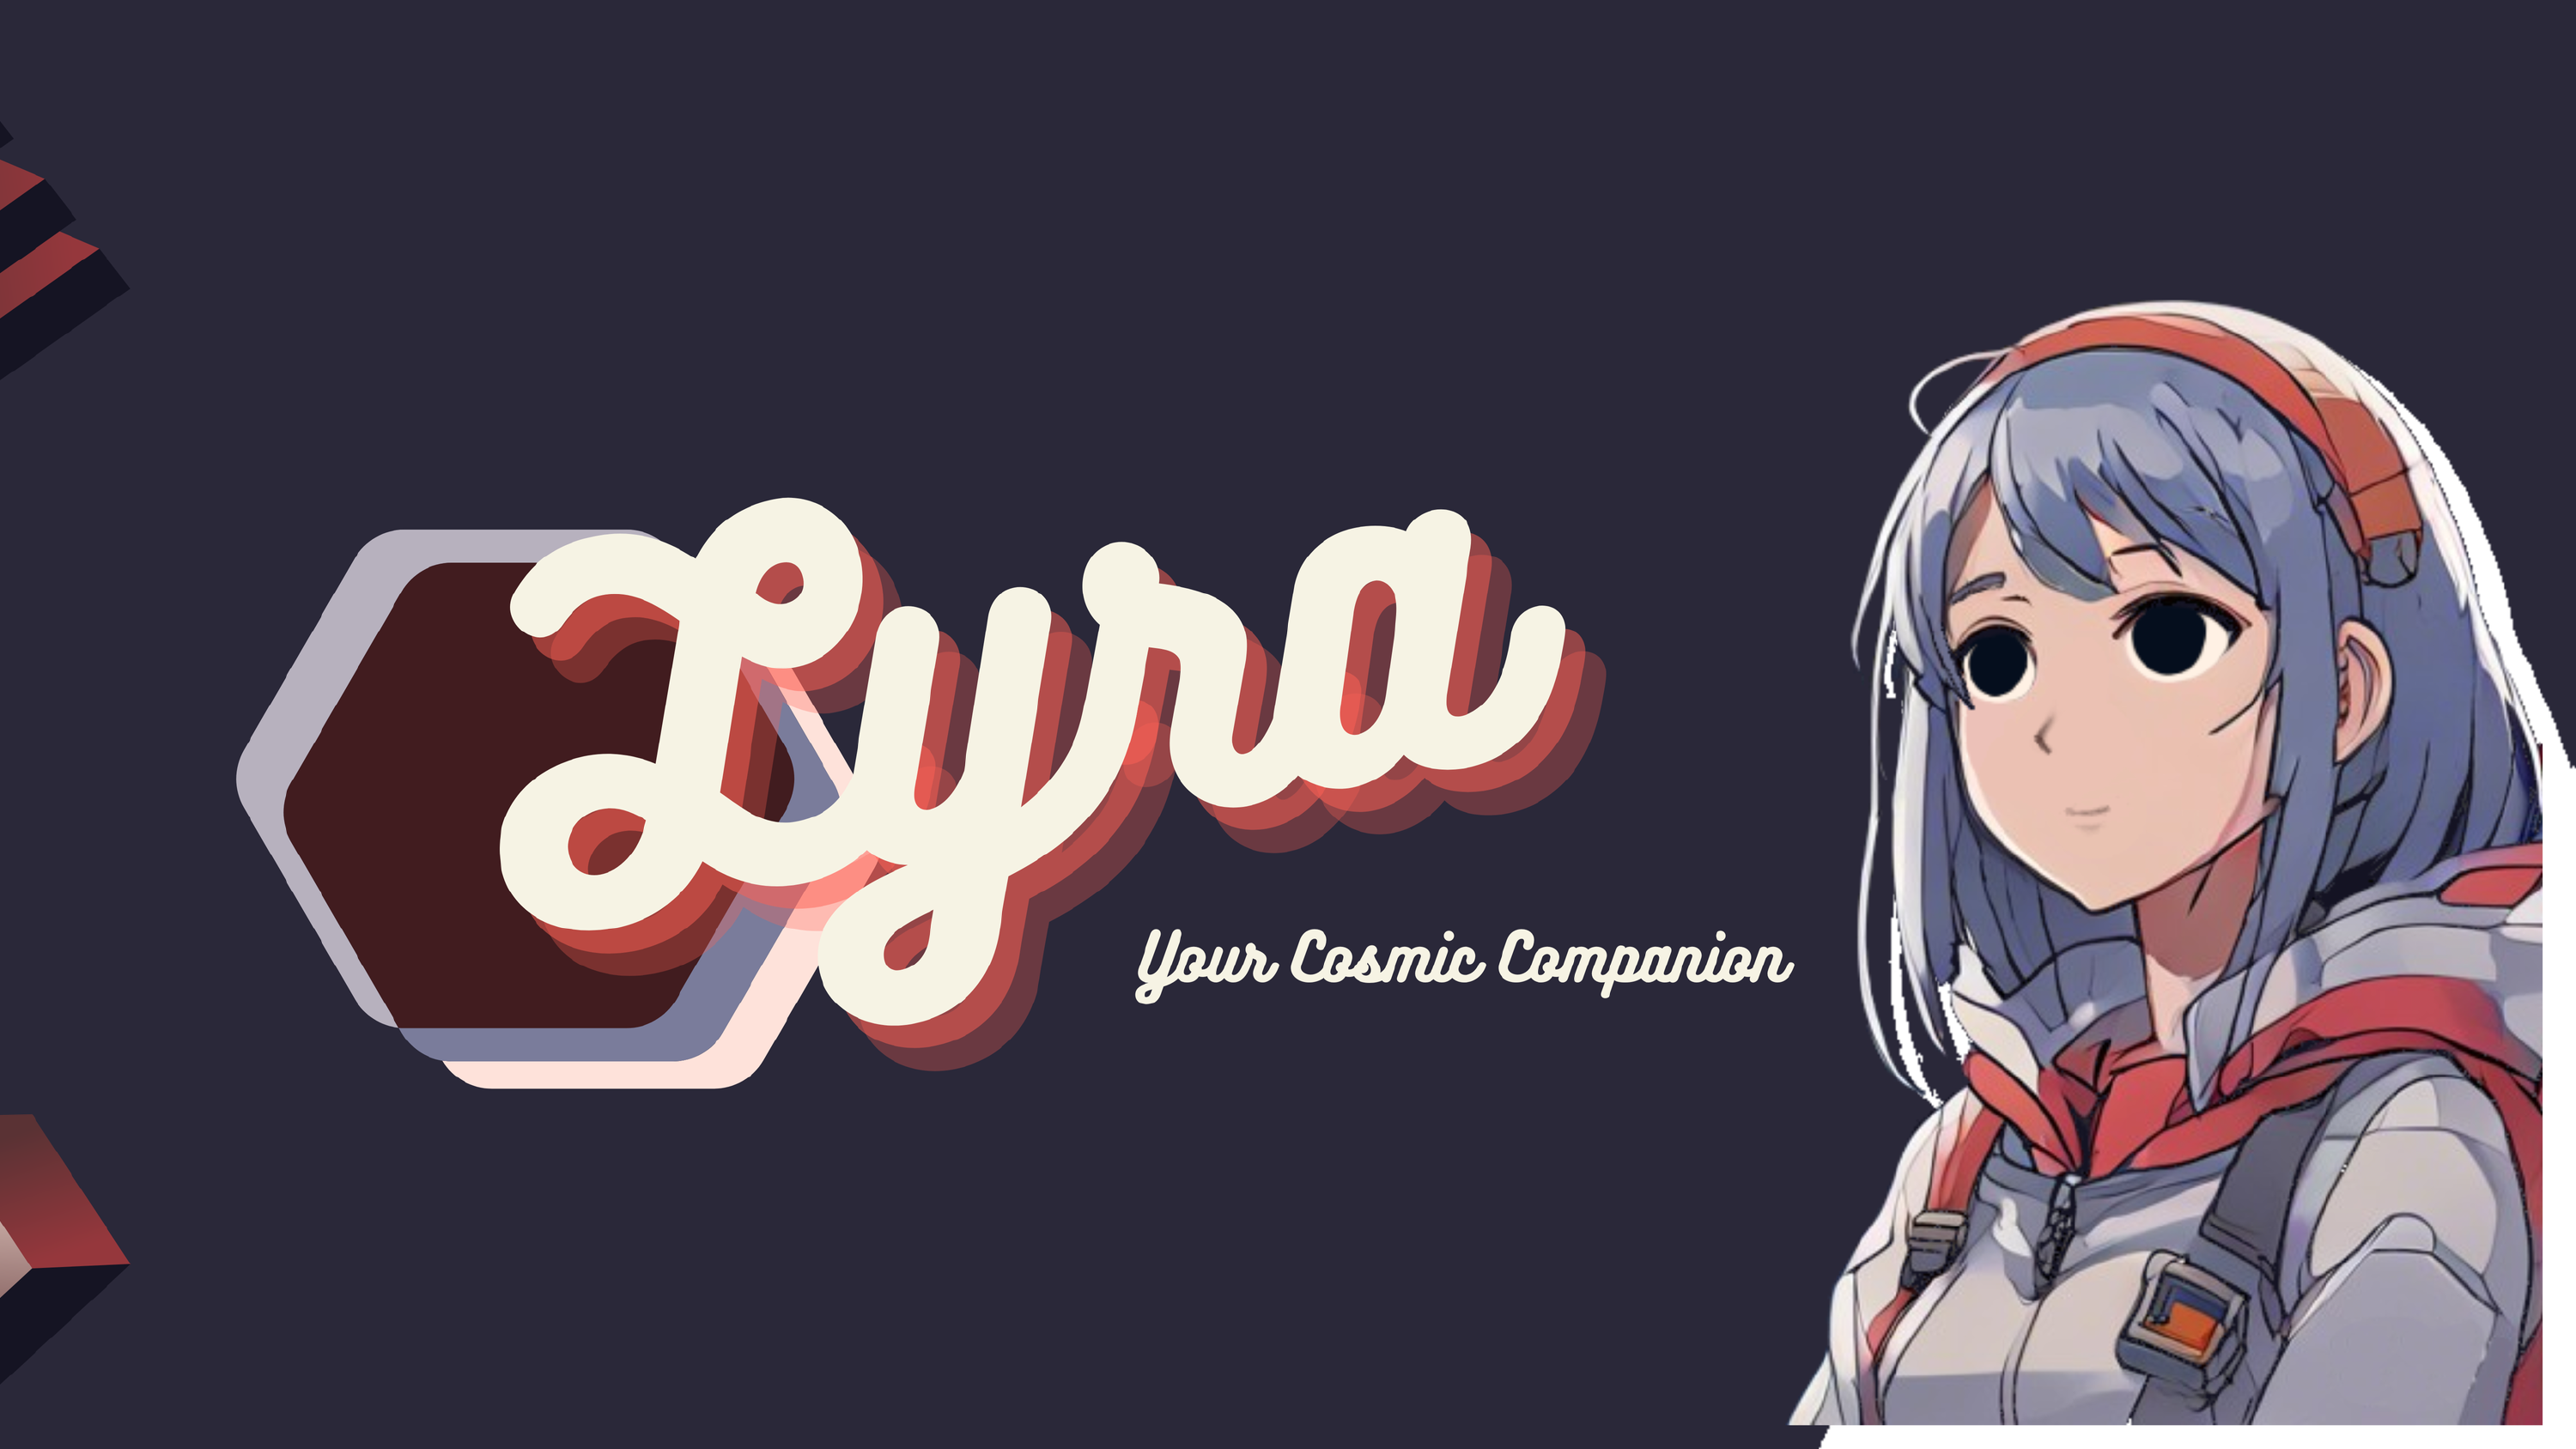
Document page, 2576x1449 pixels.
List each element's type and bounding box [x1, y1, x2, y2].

text_box [0, 0, 2576, 1449]
